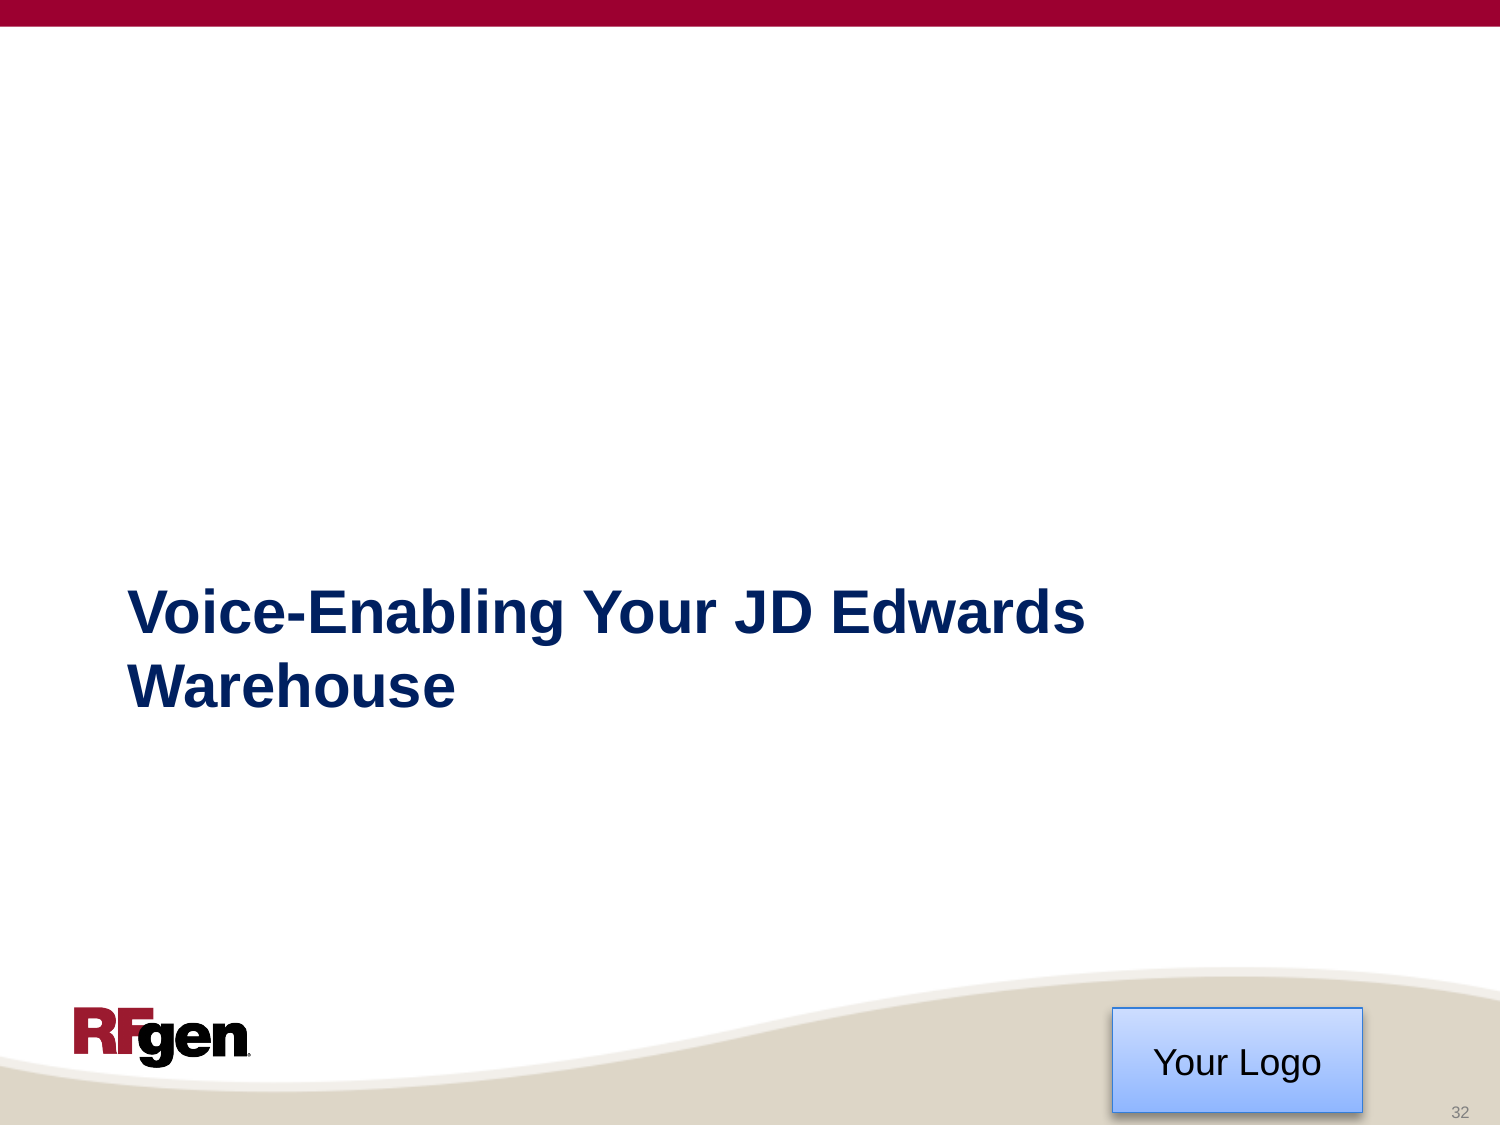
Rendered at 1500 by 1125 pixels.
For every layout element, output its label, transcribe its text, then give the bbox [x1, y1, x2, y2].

slide_number 32 [1429, 1081, 1492, 1125]
picture [0, 958, 1500, 1125]
title Voice-Enabling Your JD Edwards Warehouse [112, 564, 1388, 788]
